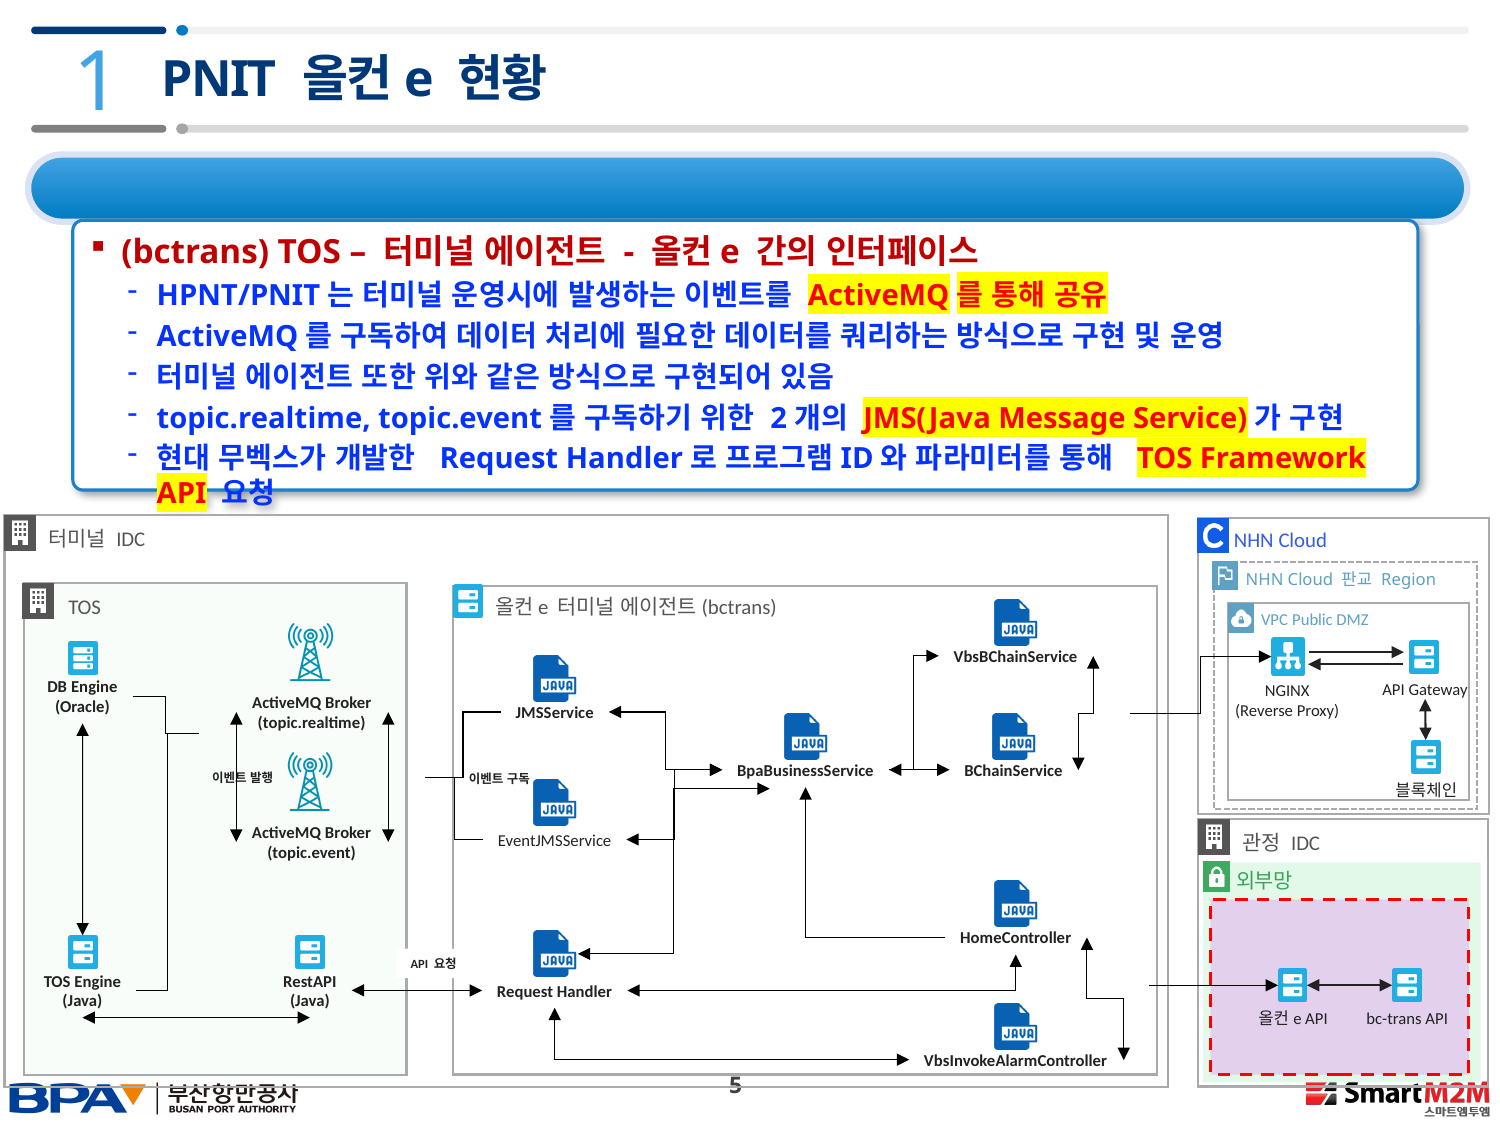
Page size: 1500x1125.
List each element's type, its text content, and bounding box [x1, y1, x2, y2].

text_box 1 [73, 38, 122, 129]
text_box 1.3 PNIT 터미널 에이전트 [27, 153, 1469, 223]
picture [1303, 1077, 1492, 1119]
picture [8, 1088, 298, 1116]
text_box PNIT 올컨e 현황 [161, 53, 548, 108]
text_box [4, 515, 1490, 1087]
text_box (bctrans) TOS – 터미널 에이전트 - 올컨e 간의 인터페이스 HPNT/PNIT는 터미널 운영시에 발생하는 이벤트를 ActiveMQ를 통해 공유 ActiveMQ를 구독하여 데이터 처리에 필요한 데이터를 쿼리하는 방식으로 구현 및 운영 터미널 에이전트 또한 위와 같은 방식으로 구현되어 있음 topic.realtime, topic.event를 구독하기 위한 2개의 JMS(Java Message Service)가 구현 현대 무벡스가 개발한 Request Handler로 프로그램ID와 파라미터를 통해 TOS Framework API 요청 [72, 220, 1418, 491]
text_box 5 [677, 1088, 795, 1102]
